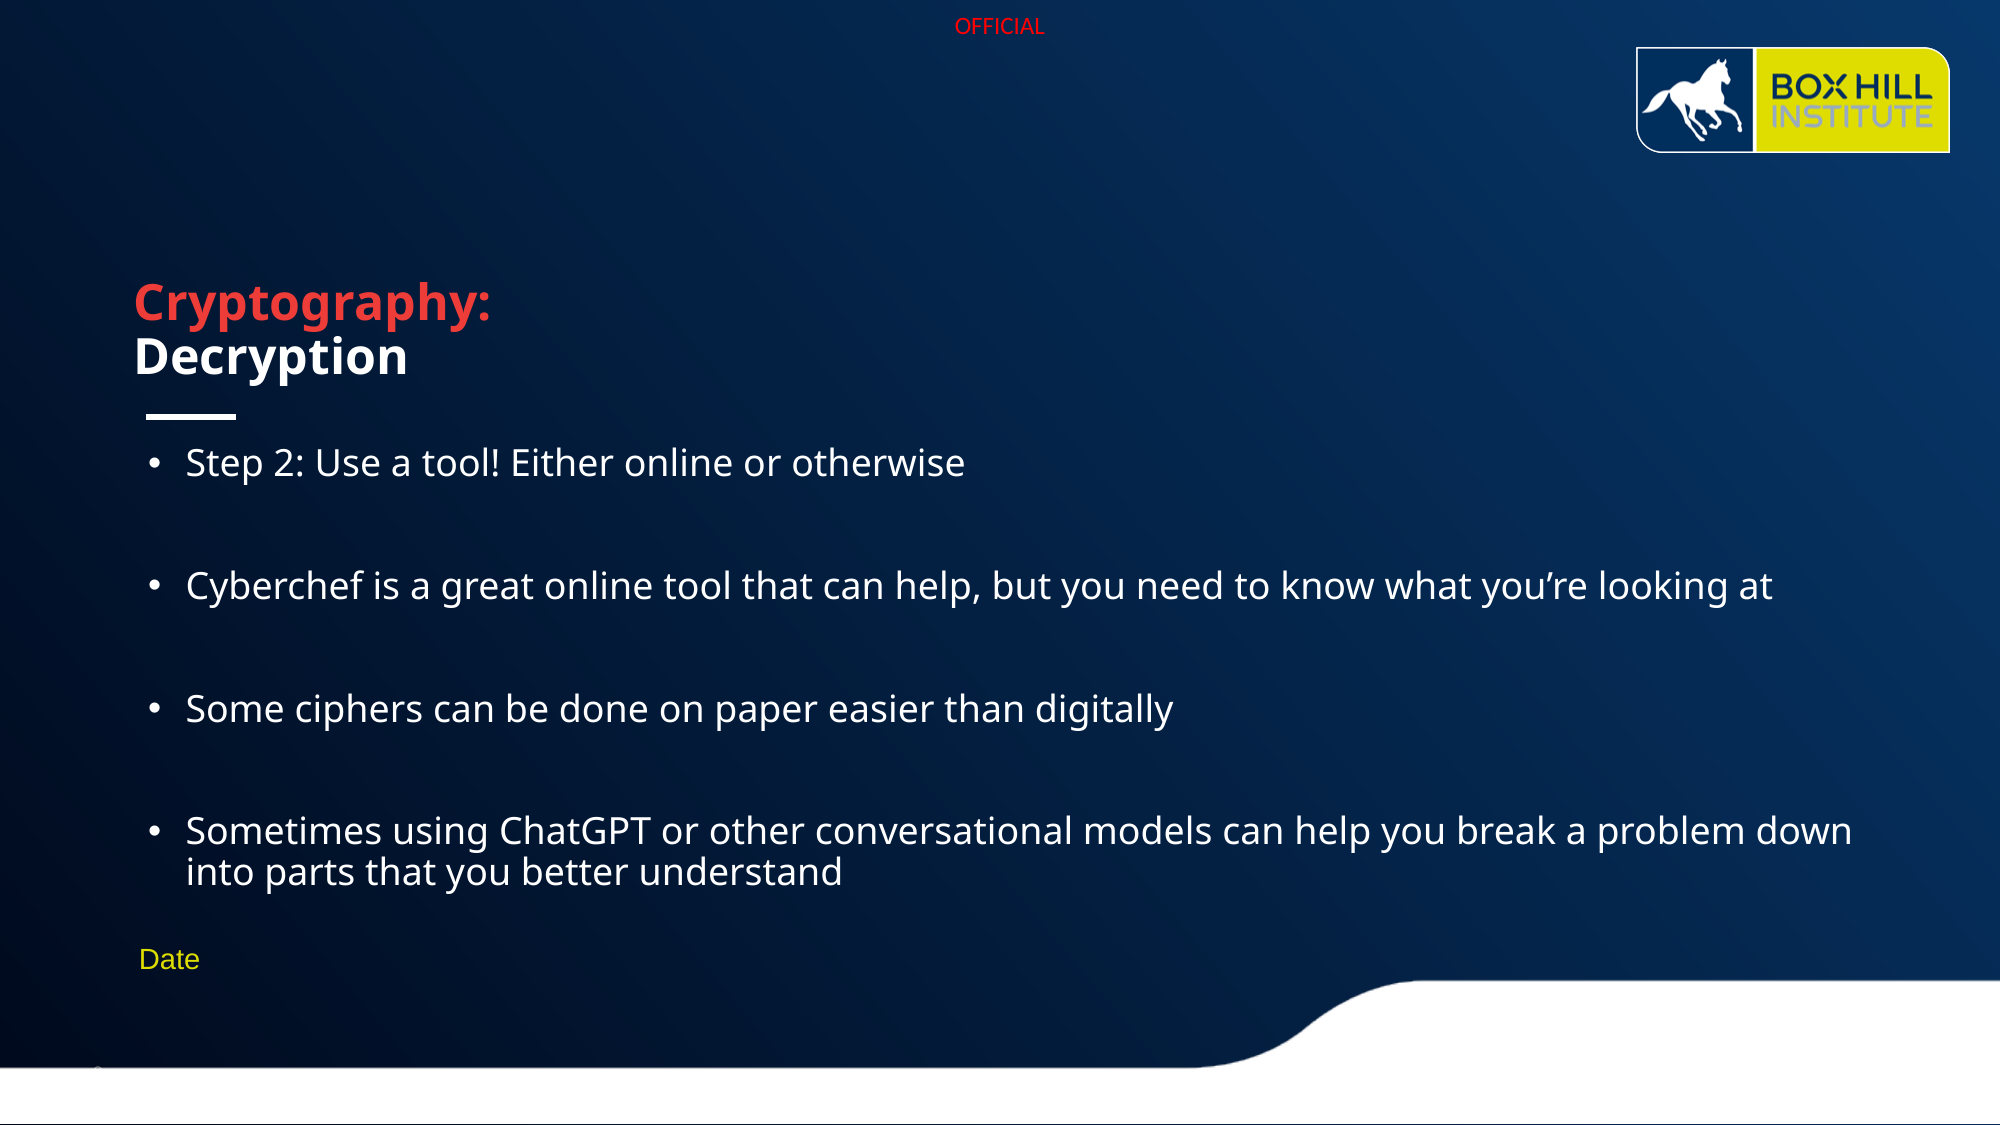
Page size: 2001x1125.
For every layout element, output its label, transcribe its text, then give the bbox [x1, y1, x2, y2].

title Cryptography: Decryption [133, 206, 1881, 428]
picture [1636, 47, 1950, 153]
text_box Date [138, 919, 1151, 977]
text_box Step 2: Use a tool! Either online or otherwise Cyberchef is a great online tool that can help, but you need to know what you’re looking at Some ciphers can be done on paper easier than digitally Sometimes using ChatGPT or other conversational models can help you break a problem down into parts that you better understand [133, 437, 1946, 919]
